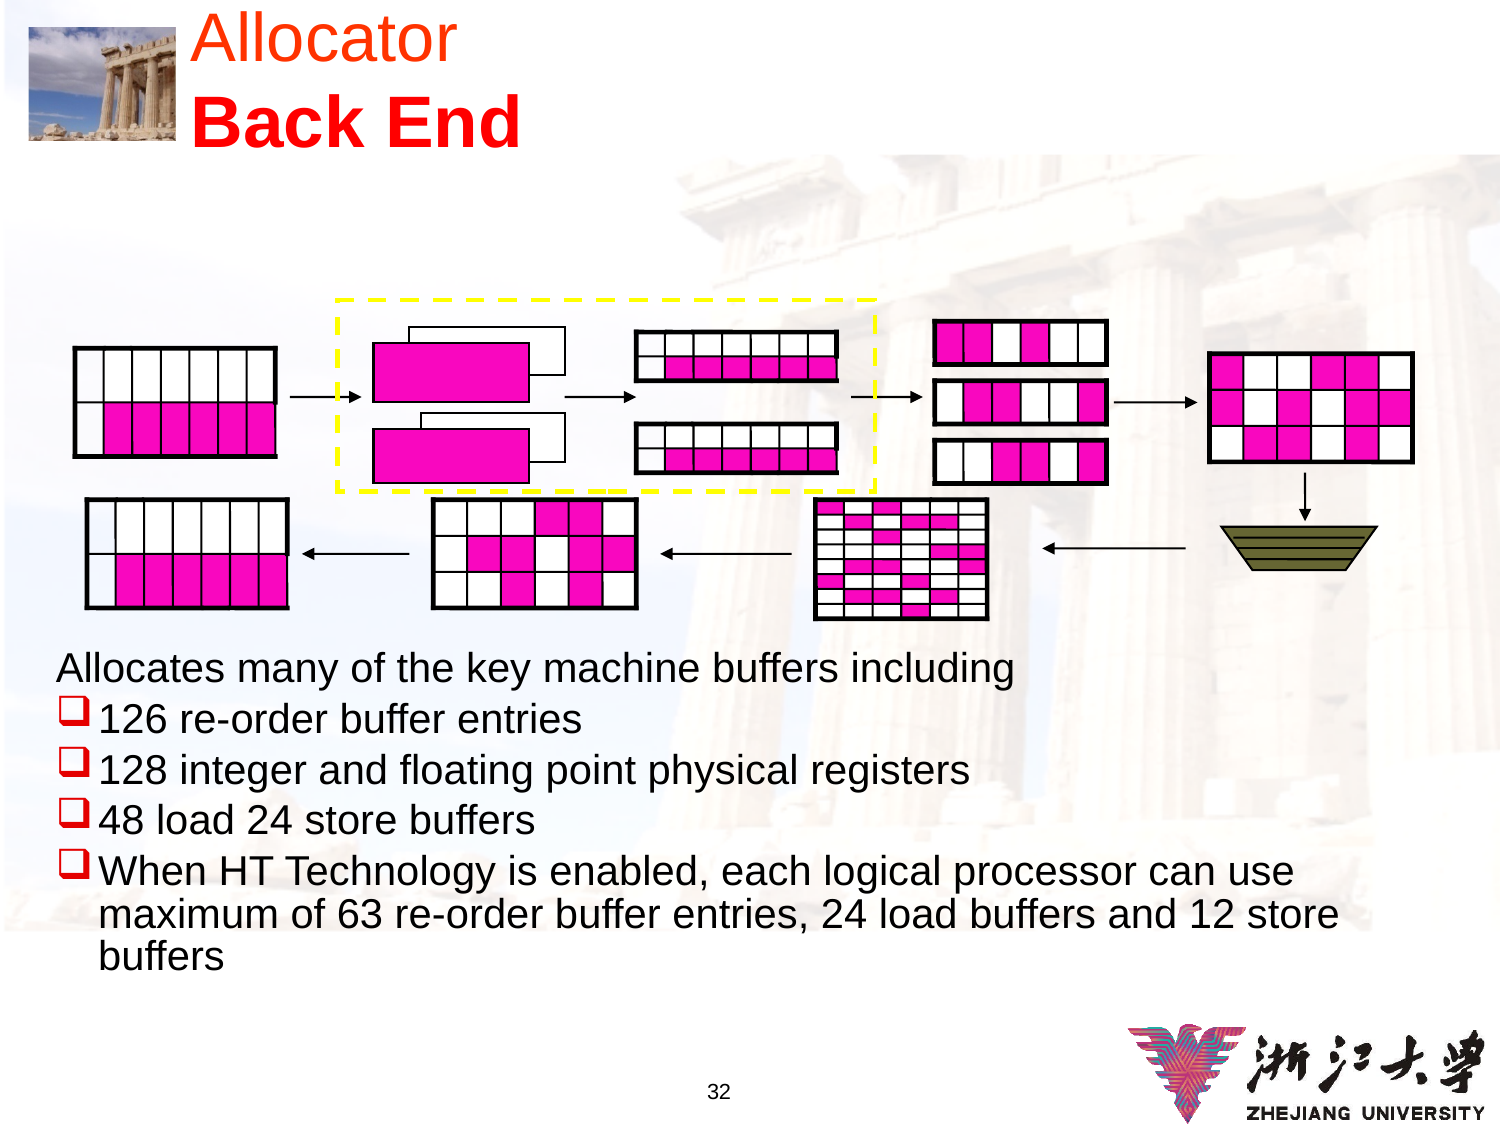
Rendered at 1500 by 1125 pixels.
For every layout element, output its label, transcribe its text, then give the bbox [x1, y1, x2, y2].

title Allocator Back End [175, 0, 1500, 155]
list Allocates many of the key machine buffers including 126 re-order buffer entries 128 integer and floating point physical registers 48 load 24 store buffers When HT Technology is enabled, each logical processor can use maximum of 63 re-order buffer entries, 24 load buffers and 12 store buffers [41, 641, 1459, 968]
picture [0, 0, 1500, 1125]
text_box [74, 299, 1413, 619]
